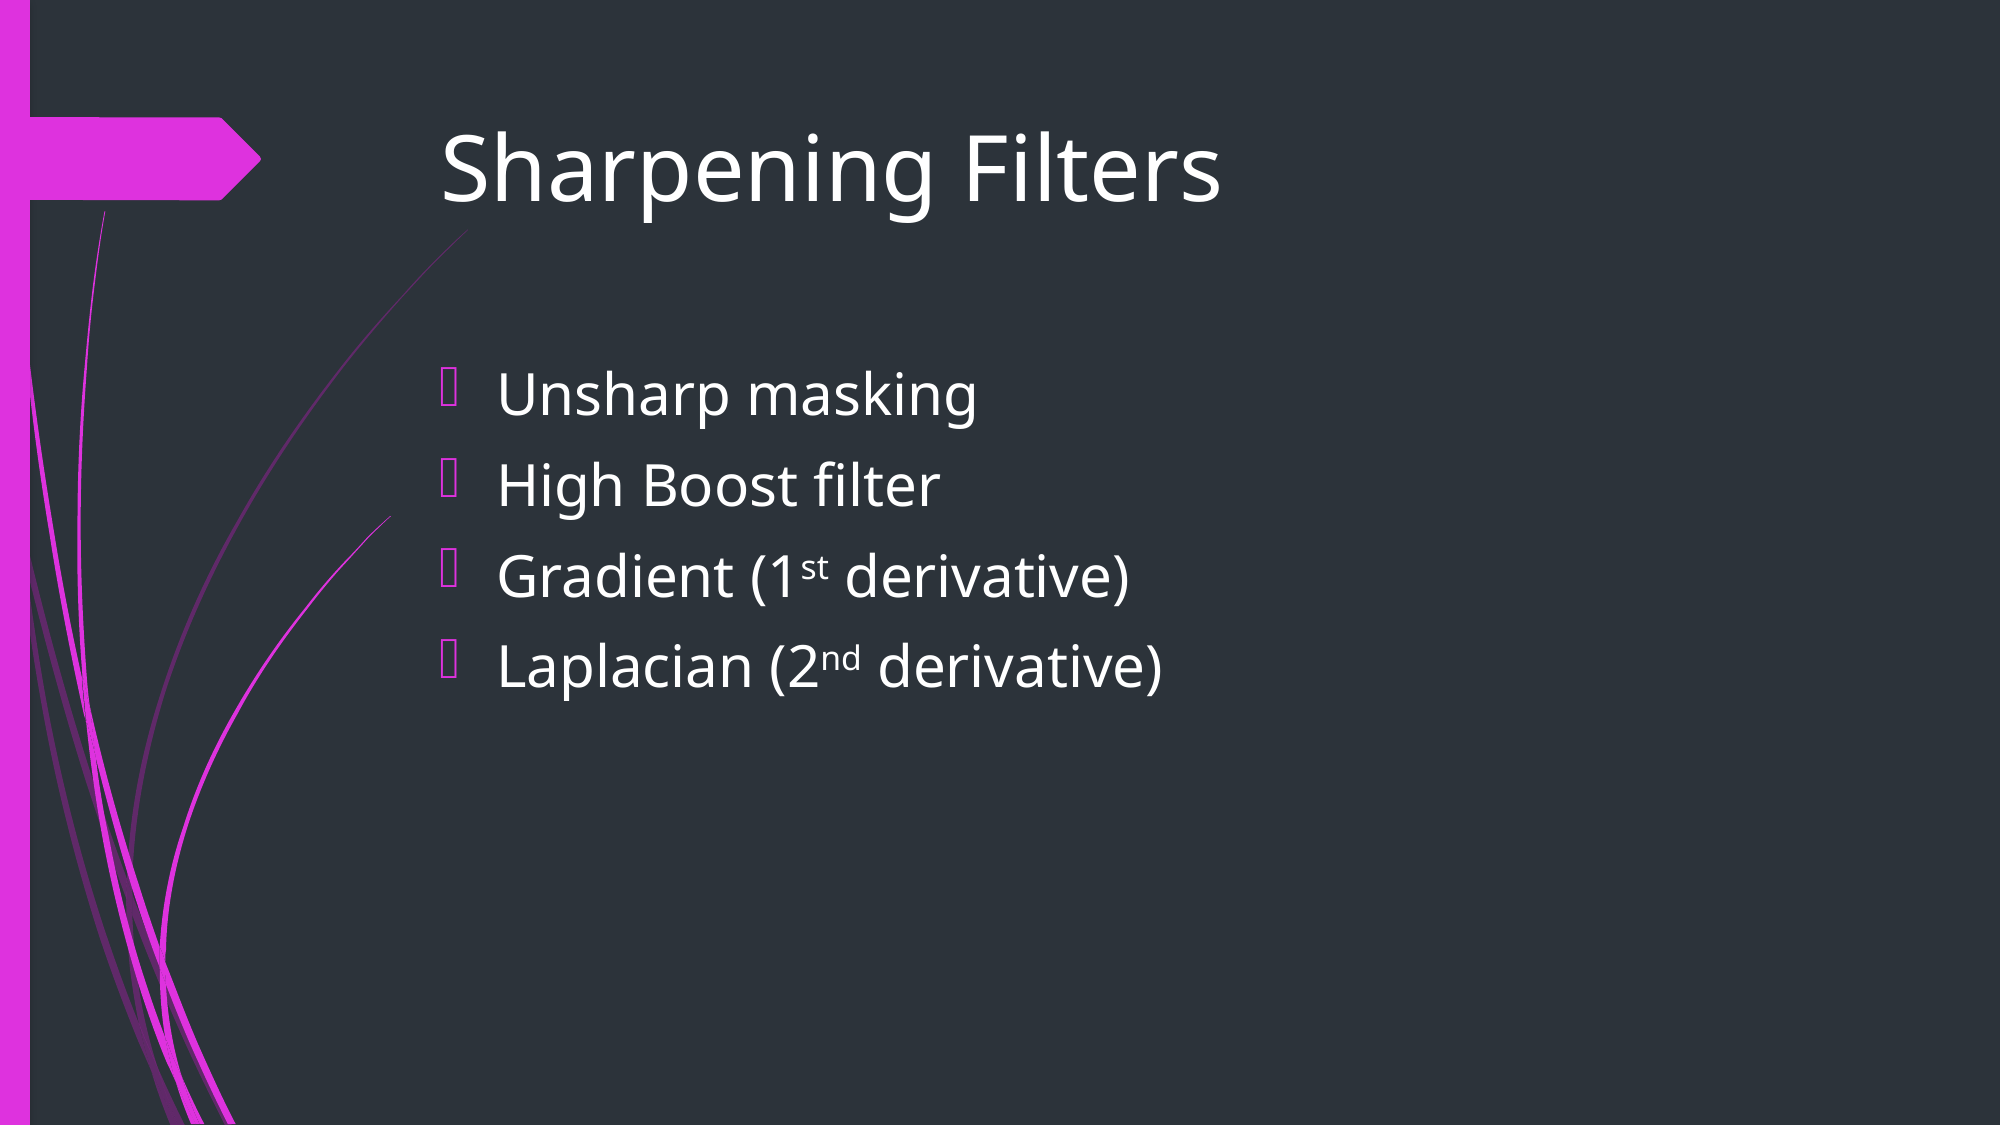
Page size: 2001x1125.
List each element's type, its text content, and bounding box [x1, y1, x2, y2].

list Unsharp masking High Boost filter Gradient (1st derivative) Laplacian (2nd derivative) [424, 350, 1888, 970]
title Sharpening Filters [425, 102, 1888, 313]
